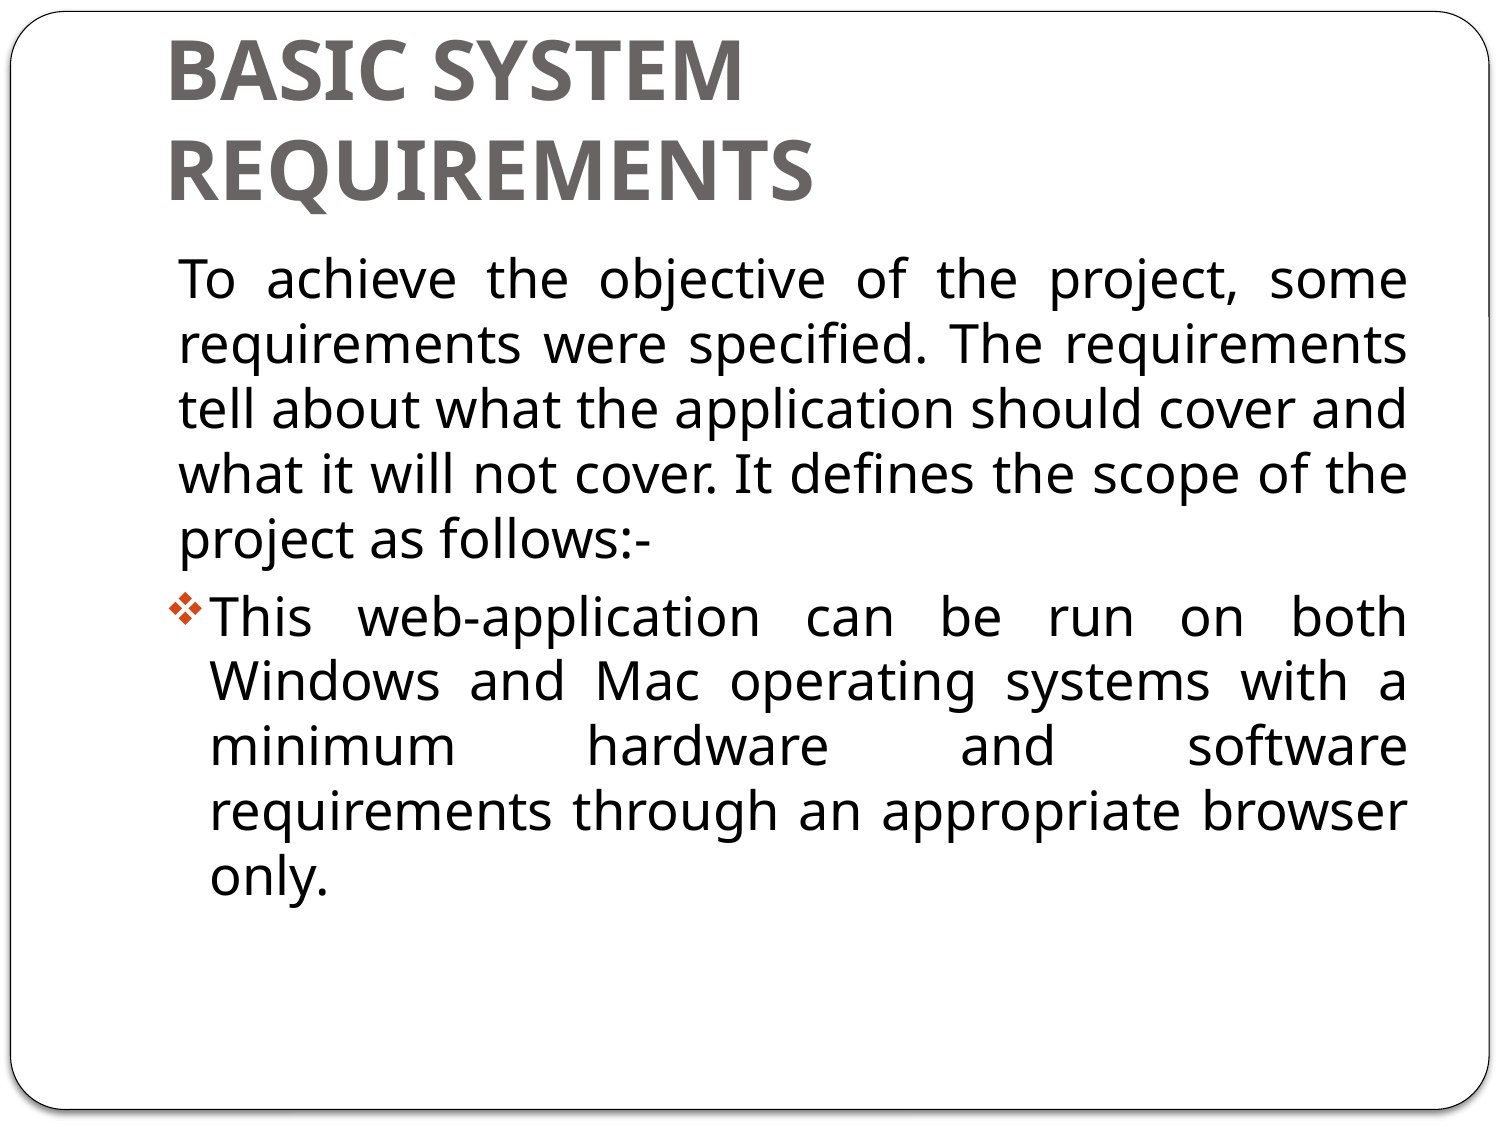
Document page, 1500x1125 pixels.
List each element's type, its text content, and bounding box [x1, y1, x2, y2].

title BASIC SYSTEM REQUIREMENTS [150, 45, 1425, 233]
list To achieve the objective of the project, some requirements were specified. The requirements tell about what the application should cover and what it will not cover. It defines the scope of the project as follows:- This web-application can be run on both Windows and Mac operating systems with a minimum hardware and software requirements through an appropriate browser only. [150, 237, 1425, 988]
